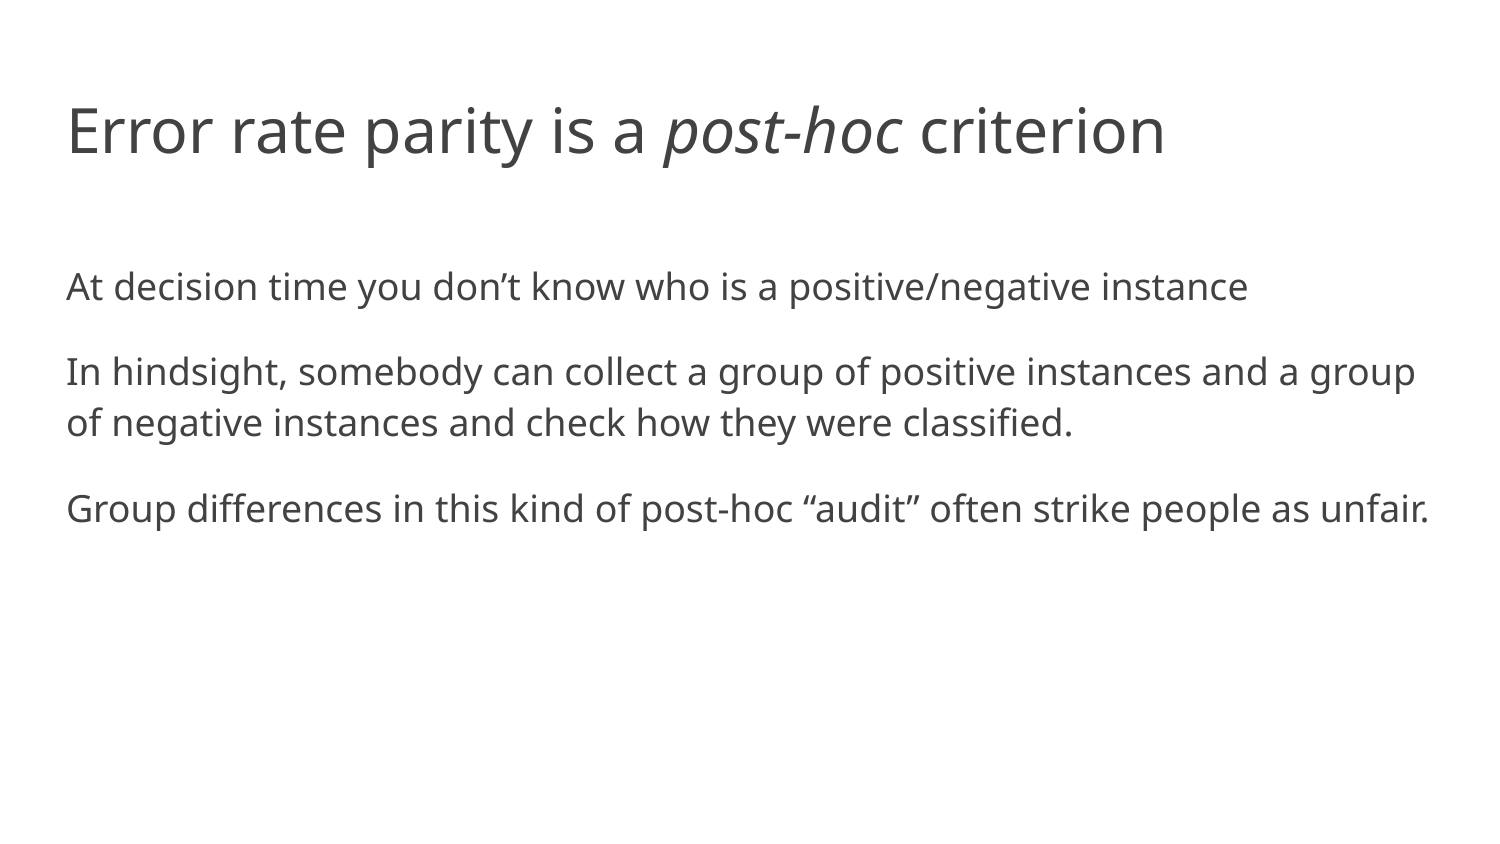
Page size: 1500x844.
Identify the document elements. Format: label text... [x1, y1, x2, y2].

list At decision time you don’t know who is a positive/negative instance In hindsight, somebody can collect a group of positive instances and a group of negative instances and check how they were classified. Group differences in this kind of post-hoc “audit” often strike people as unfair. [51, 240, 1449, 750]
title Error rate parity is a post-hoc criterion [51, 61, 1449, 182]
